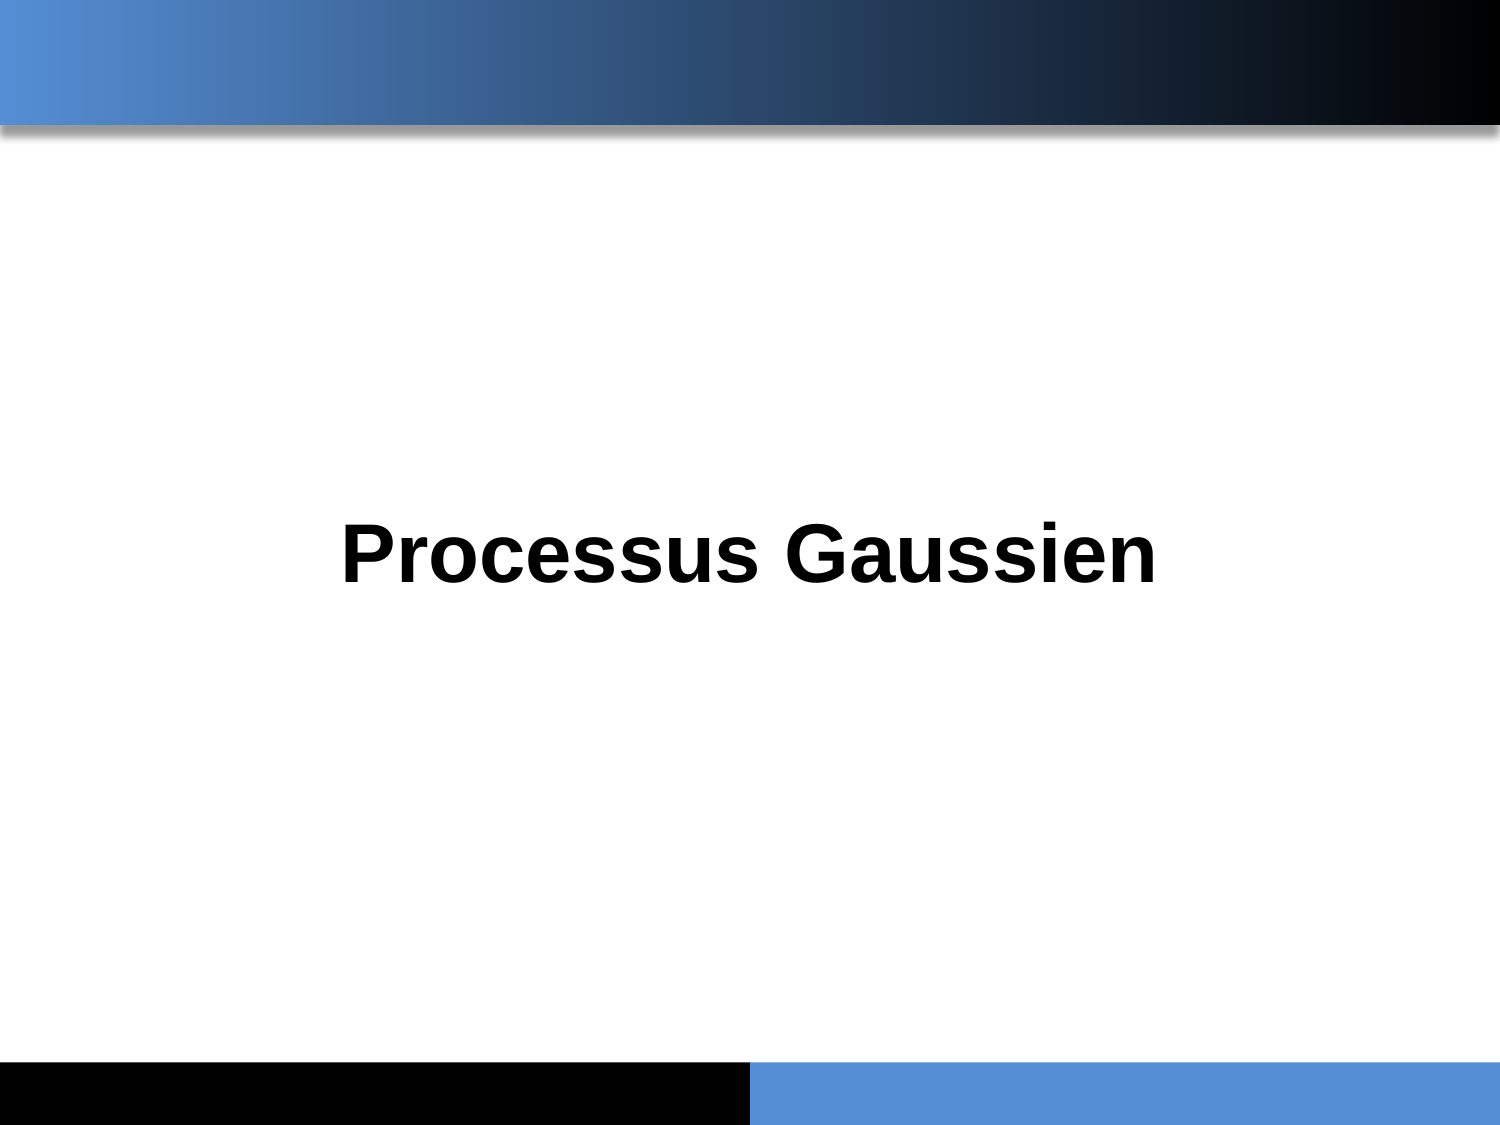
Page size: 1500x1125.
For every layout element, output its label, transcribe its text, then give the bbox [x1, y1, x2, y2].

text_box Processus Gaussien [88, 491, 1412, 607]
